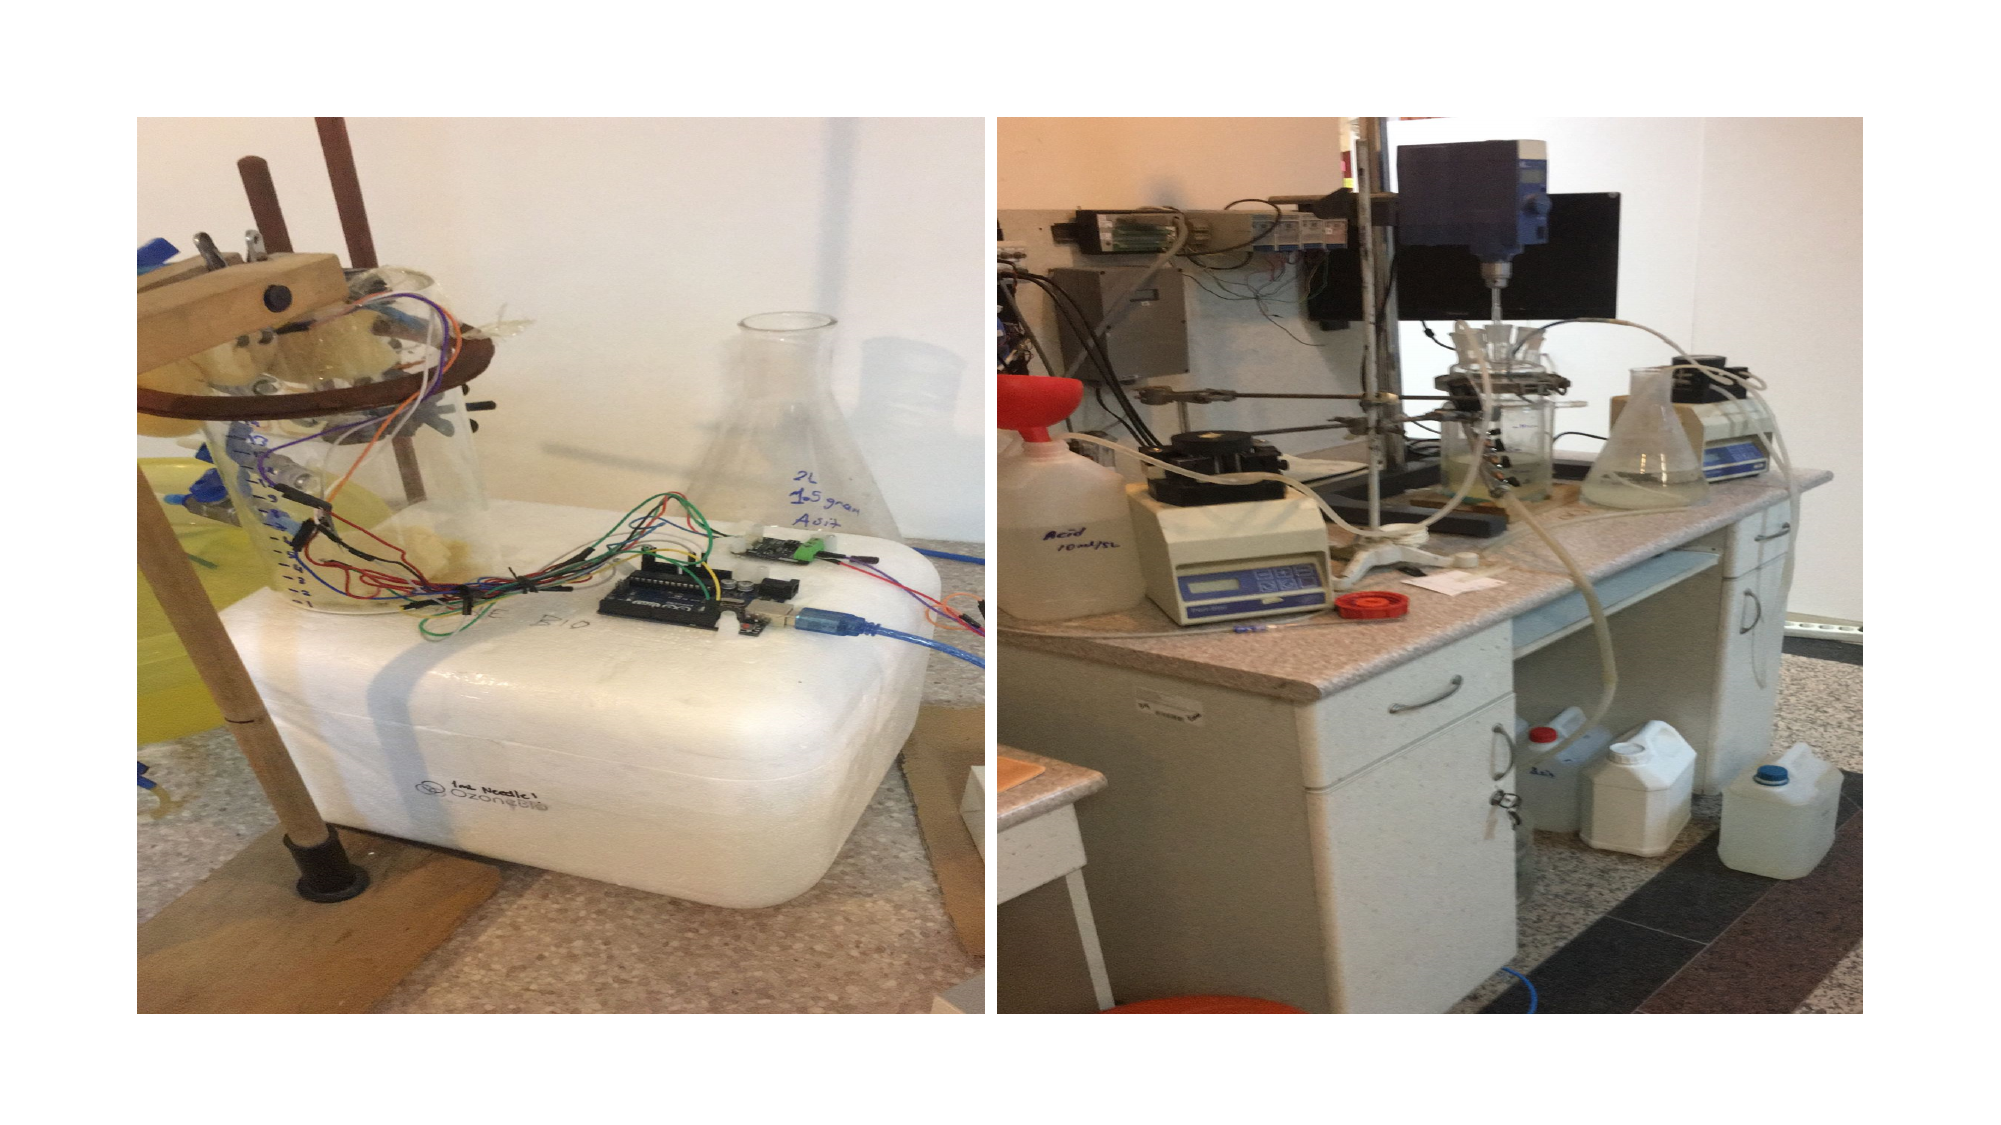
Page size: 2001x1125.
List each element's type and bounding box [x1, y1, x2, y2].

list [137, 118, 985, 1014]
picture [997, 117, 1863, 1014]
